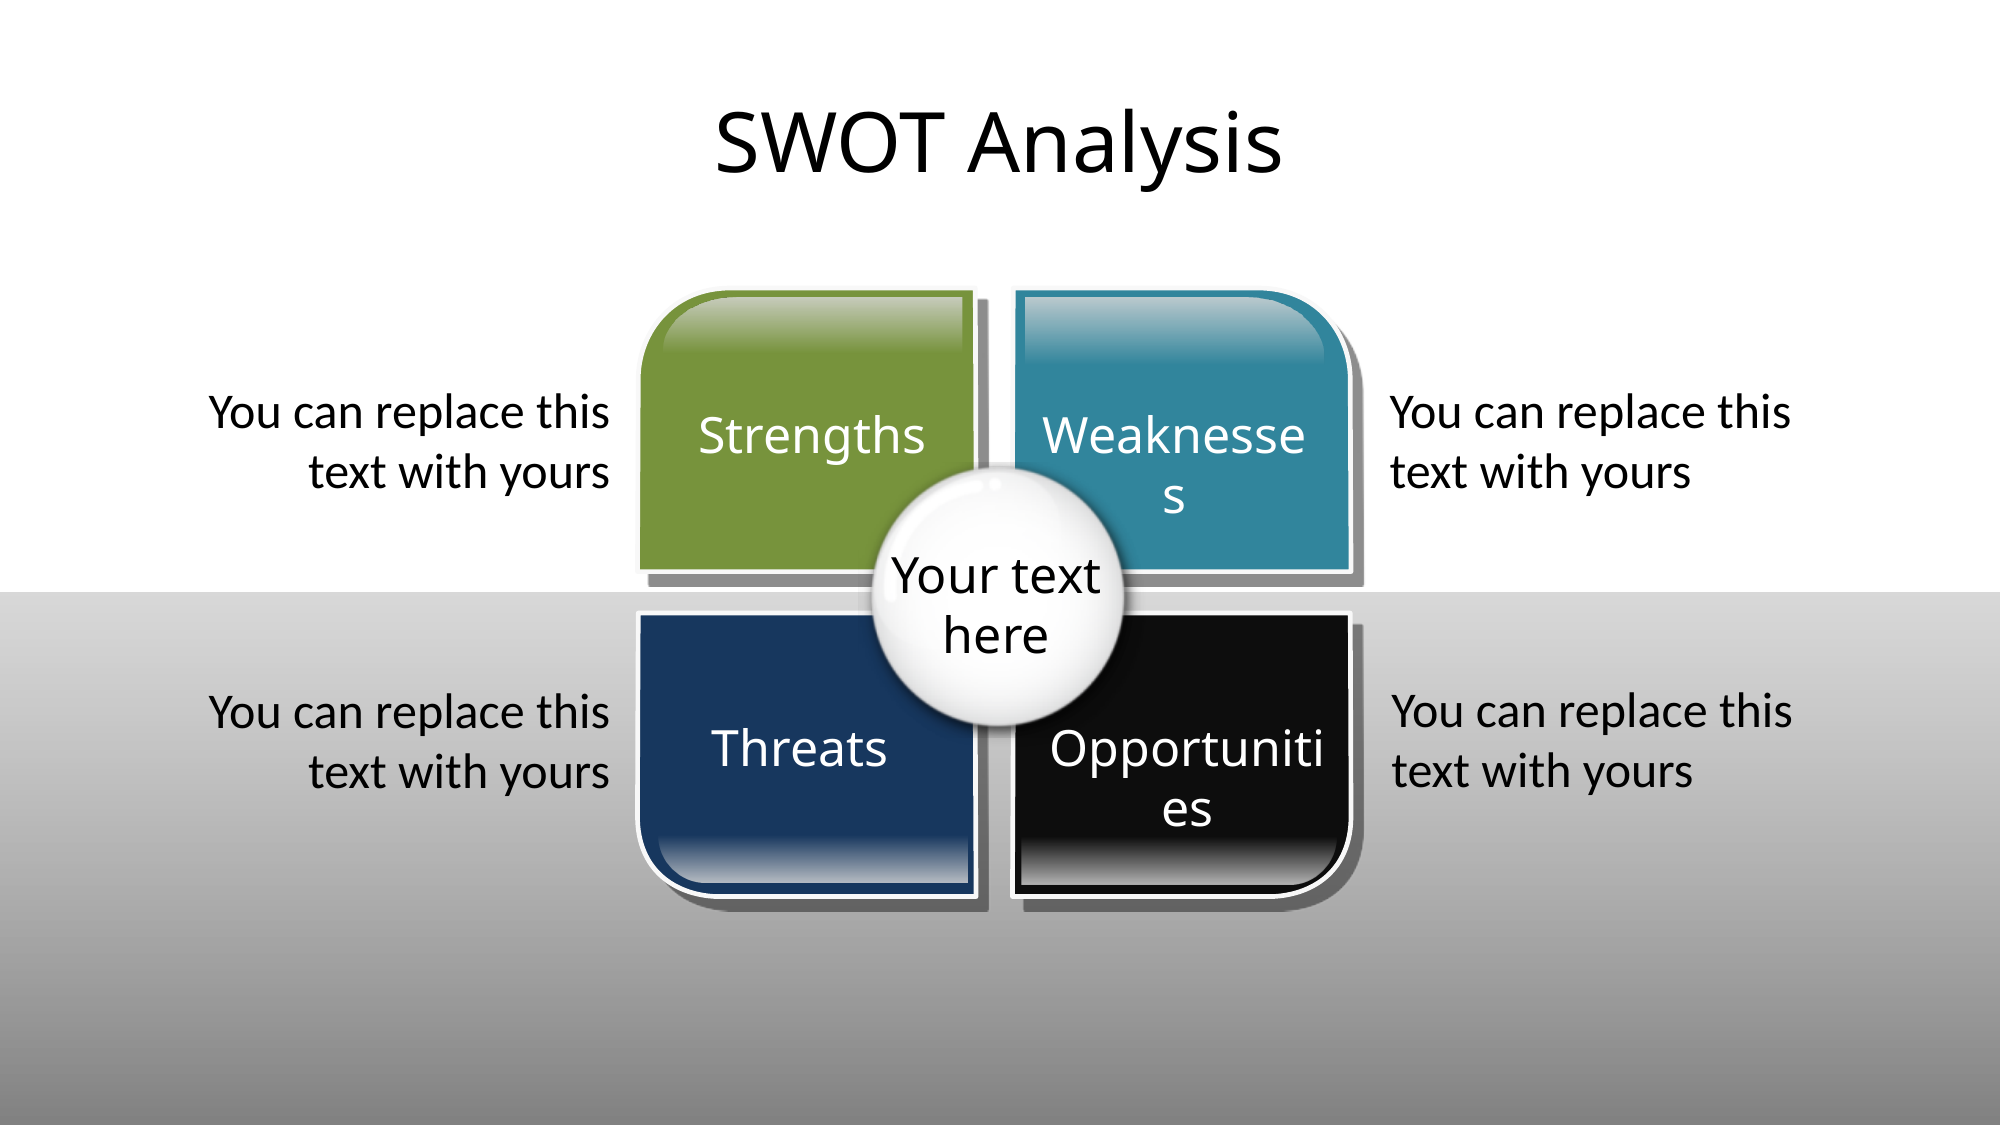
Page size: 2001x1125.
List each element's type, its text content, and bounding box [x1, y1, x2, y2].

text_box [0, 590, 2000, 1125]
text_box You can replace this text with yours [174, 671, 625, 807]
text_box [1012, 287, 1352, 572]
text_box You can replace this text with yours [1374, 371, 1825, 507]
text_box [858, 462, 1148, 739]
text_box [1012, 612, 1352, 897]
title SWOT Analysis [99, 45, 1900, 233]
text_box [637, 612, 977, 897]
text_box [637, 287, 977, 572]
text_box You can replace this text with yours [174, 371, 625, 507]
text_box You can replace this text with yours [1376, 669, 1827, 805]
